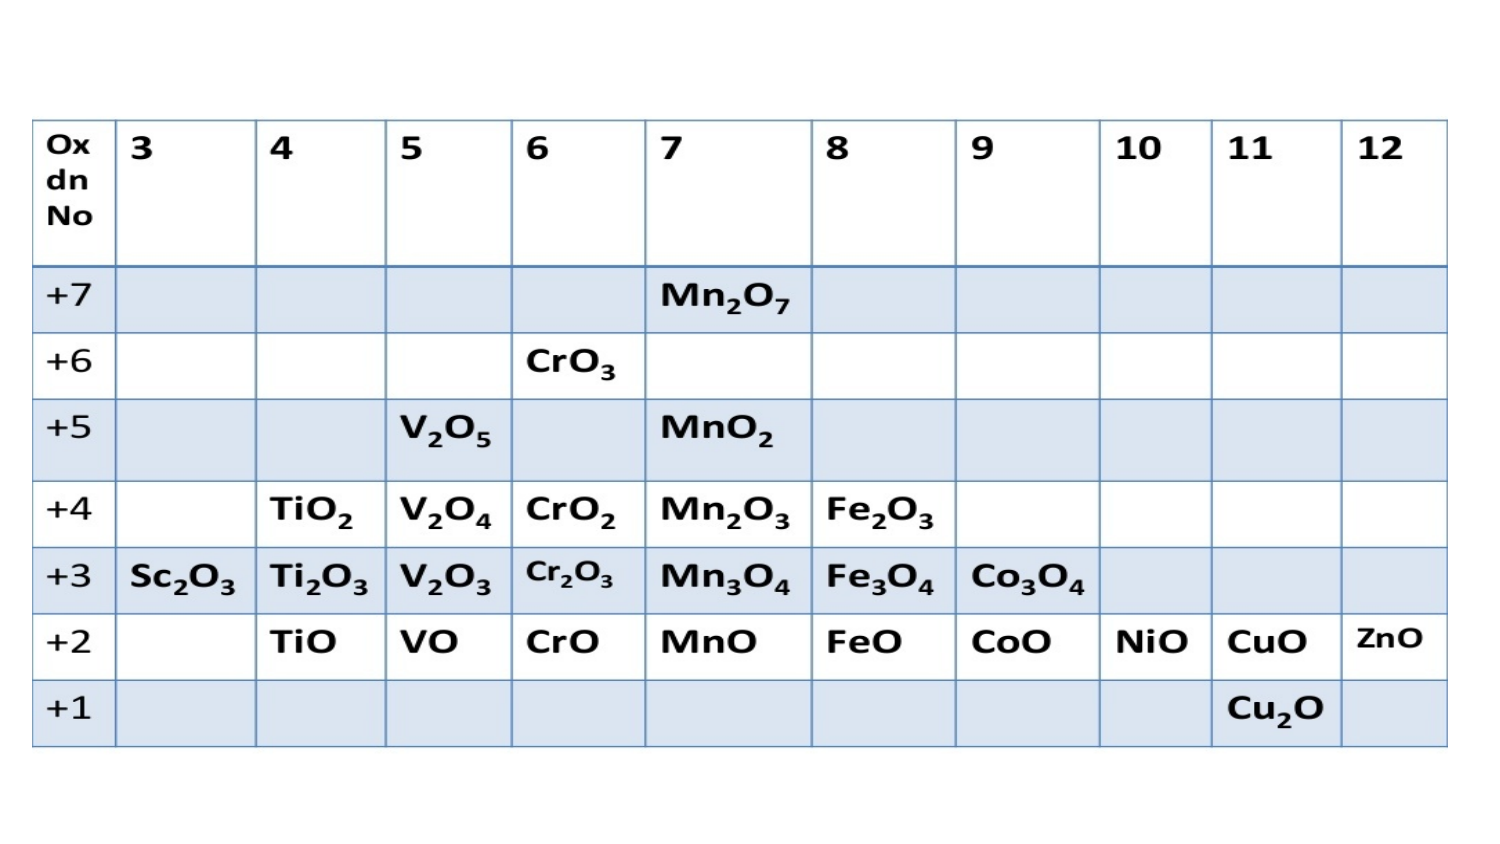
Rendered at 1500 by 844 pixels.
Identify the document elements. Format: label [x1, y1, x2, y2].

picture [32, 49, 1448, 844]
